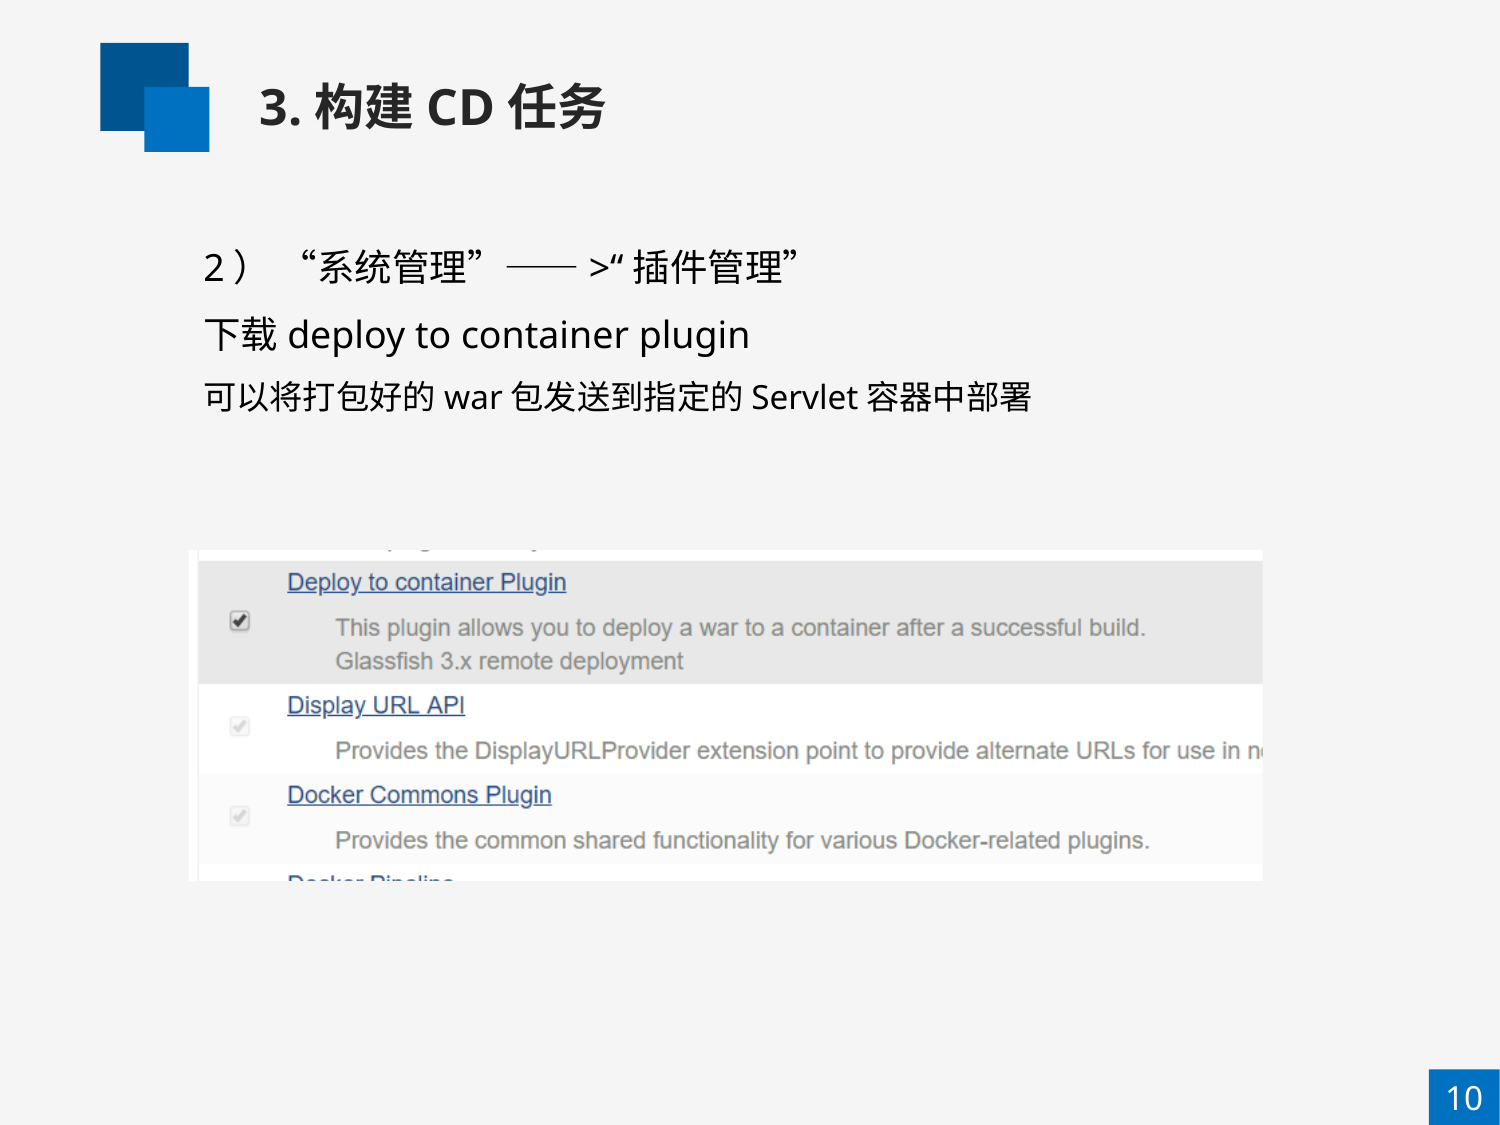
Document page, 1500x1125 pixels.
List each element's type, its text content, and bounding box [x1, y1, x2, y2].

text_box 3.构建CD任务 [245, 68, 1412, 143]
picture [188, 550, 1263, 881]
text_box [1411, 1069, 1500, 1125]
text_box 2） “系统管理”——>“插件管理” 下载deploy to container plugin 可以将打包好的war包发送到指定的Servlet容器中部署 [188, 213, 1398, 424]
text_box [100, 42, 210, 152]
